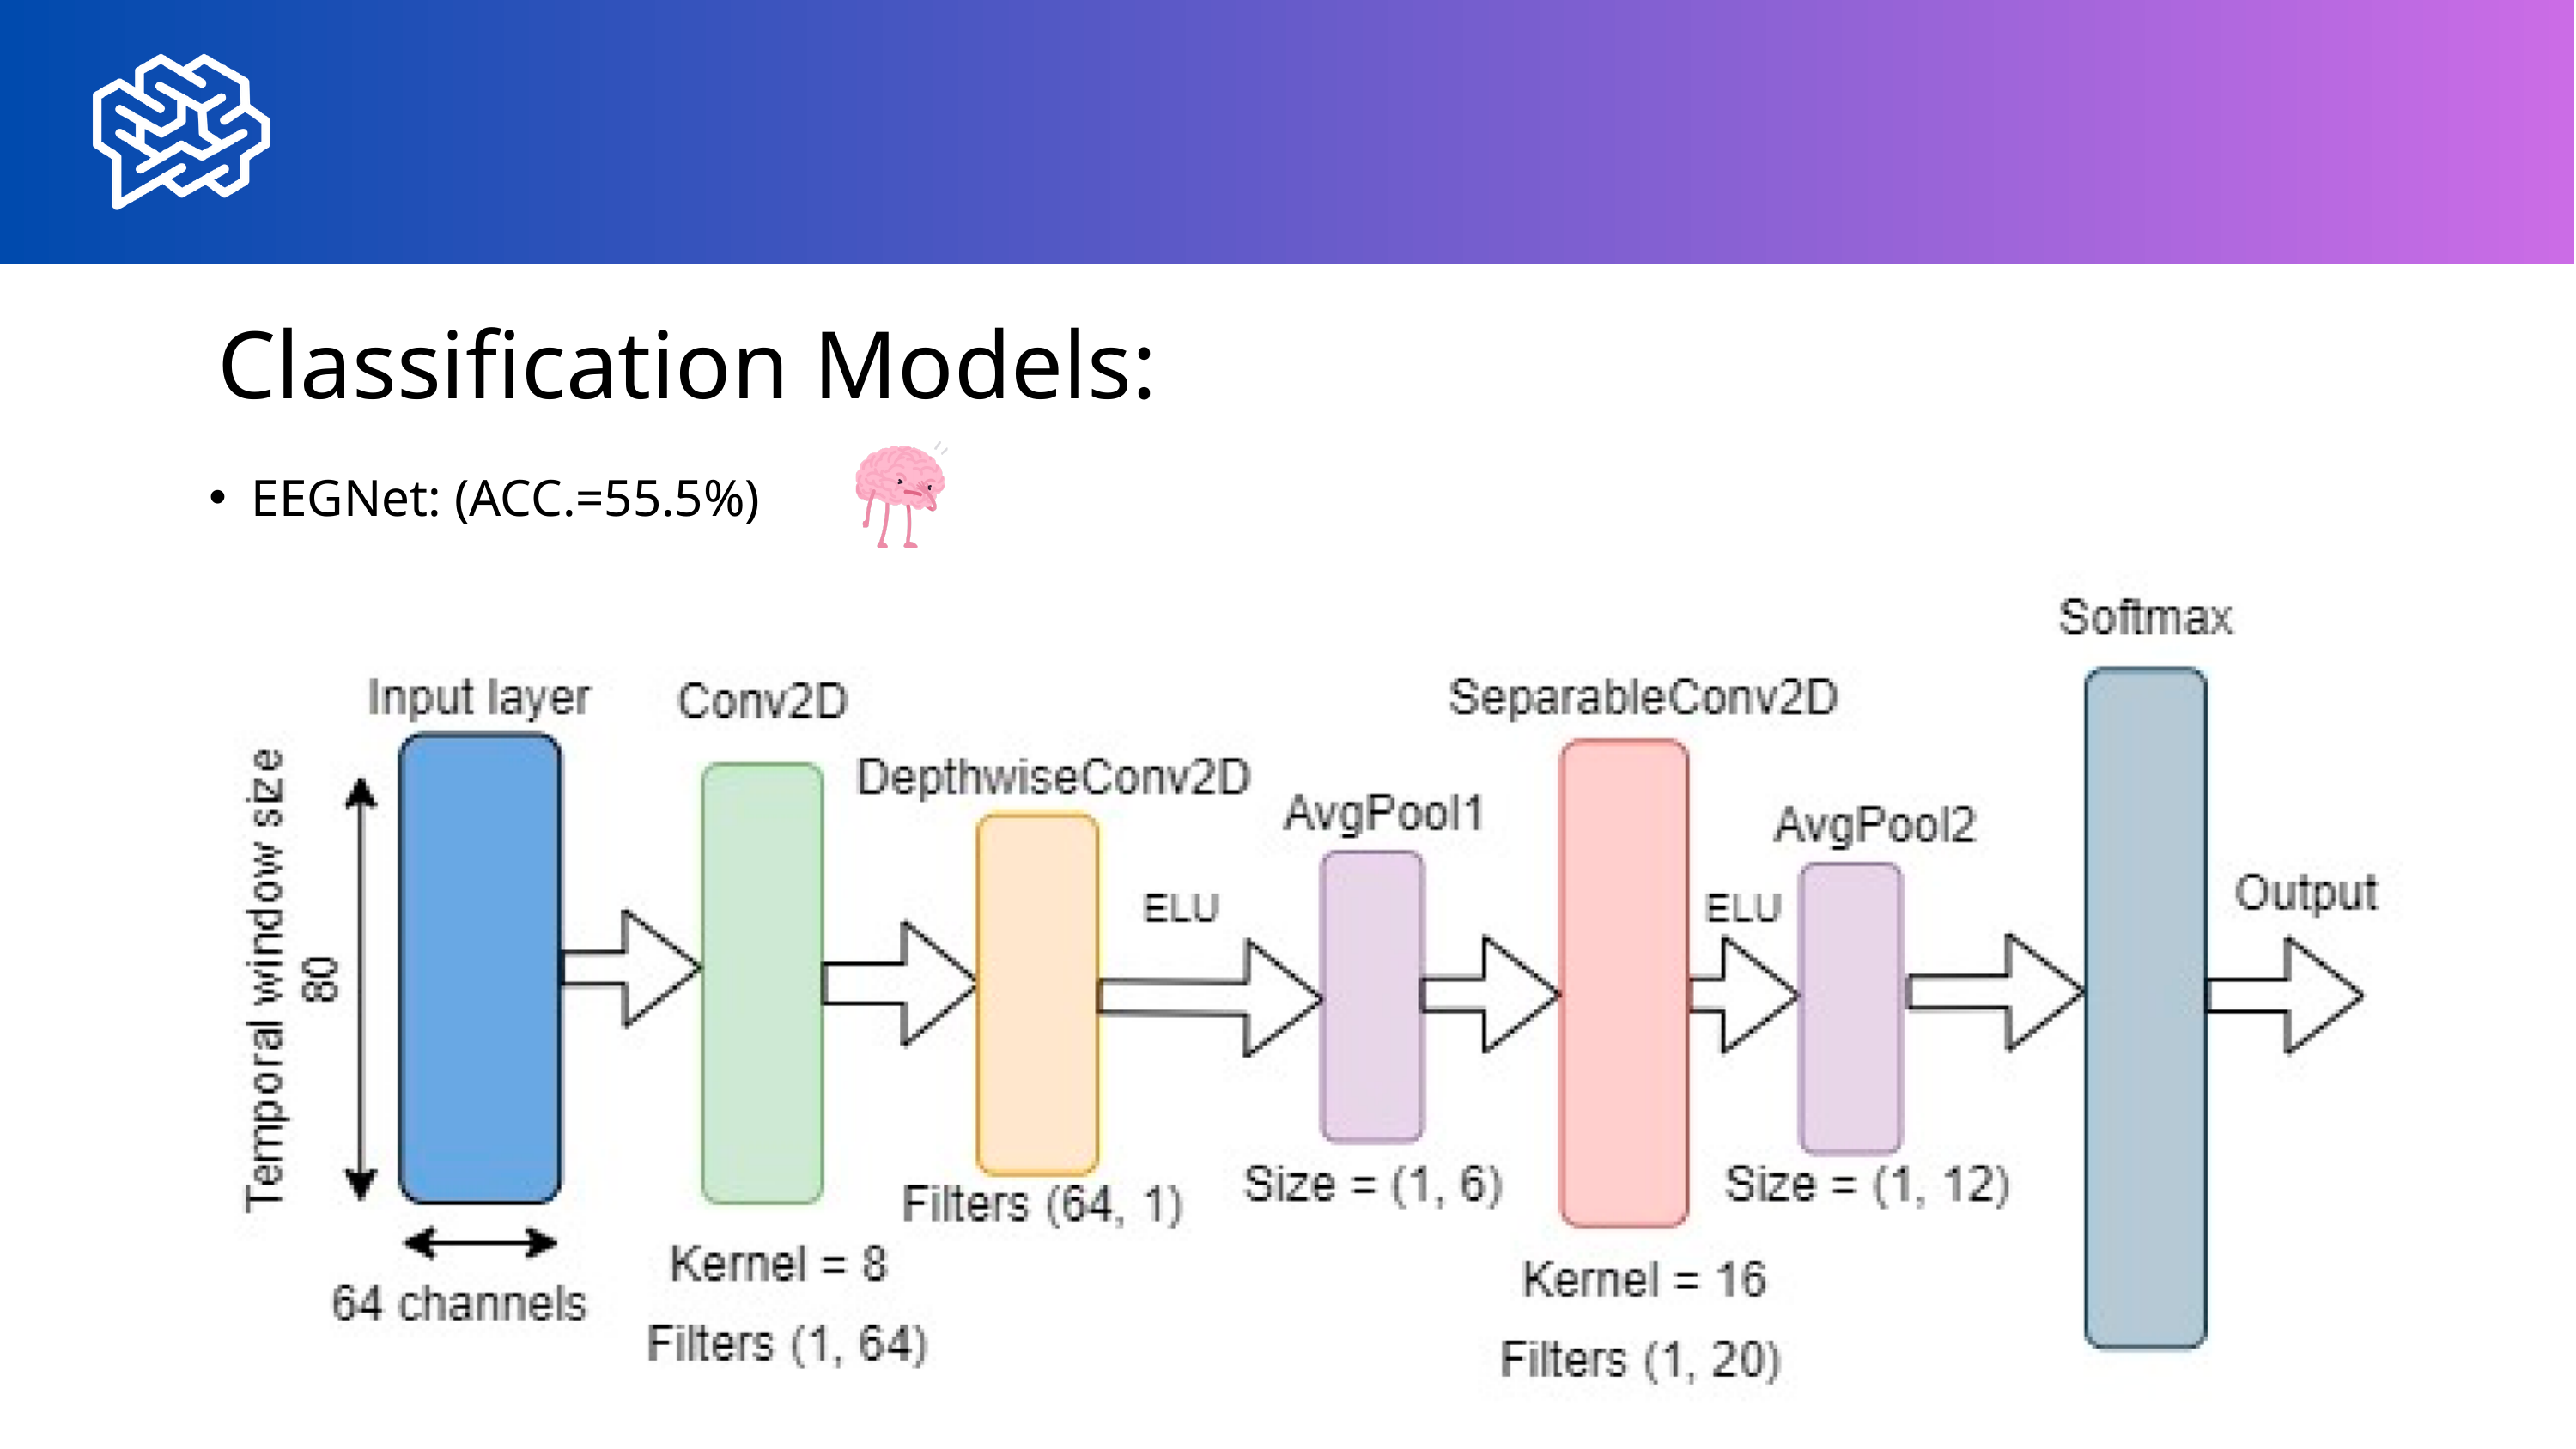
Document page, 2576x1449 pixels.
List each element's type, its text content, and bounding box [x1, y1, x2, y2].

text_box [855, 441, 948, 548]
text_box EEGNet: (ACC.=55.5%) [166, 456, 855, 526]
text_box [0, 0, 2575, 264]
text_box [203, 561, 2412, 1413]
text_box Classification Models: [144, 287, 1230, 418]
